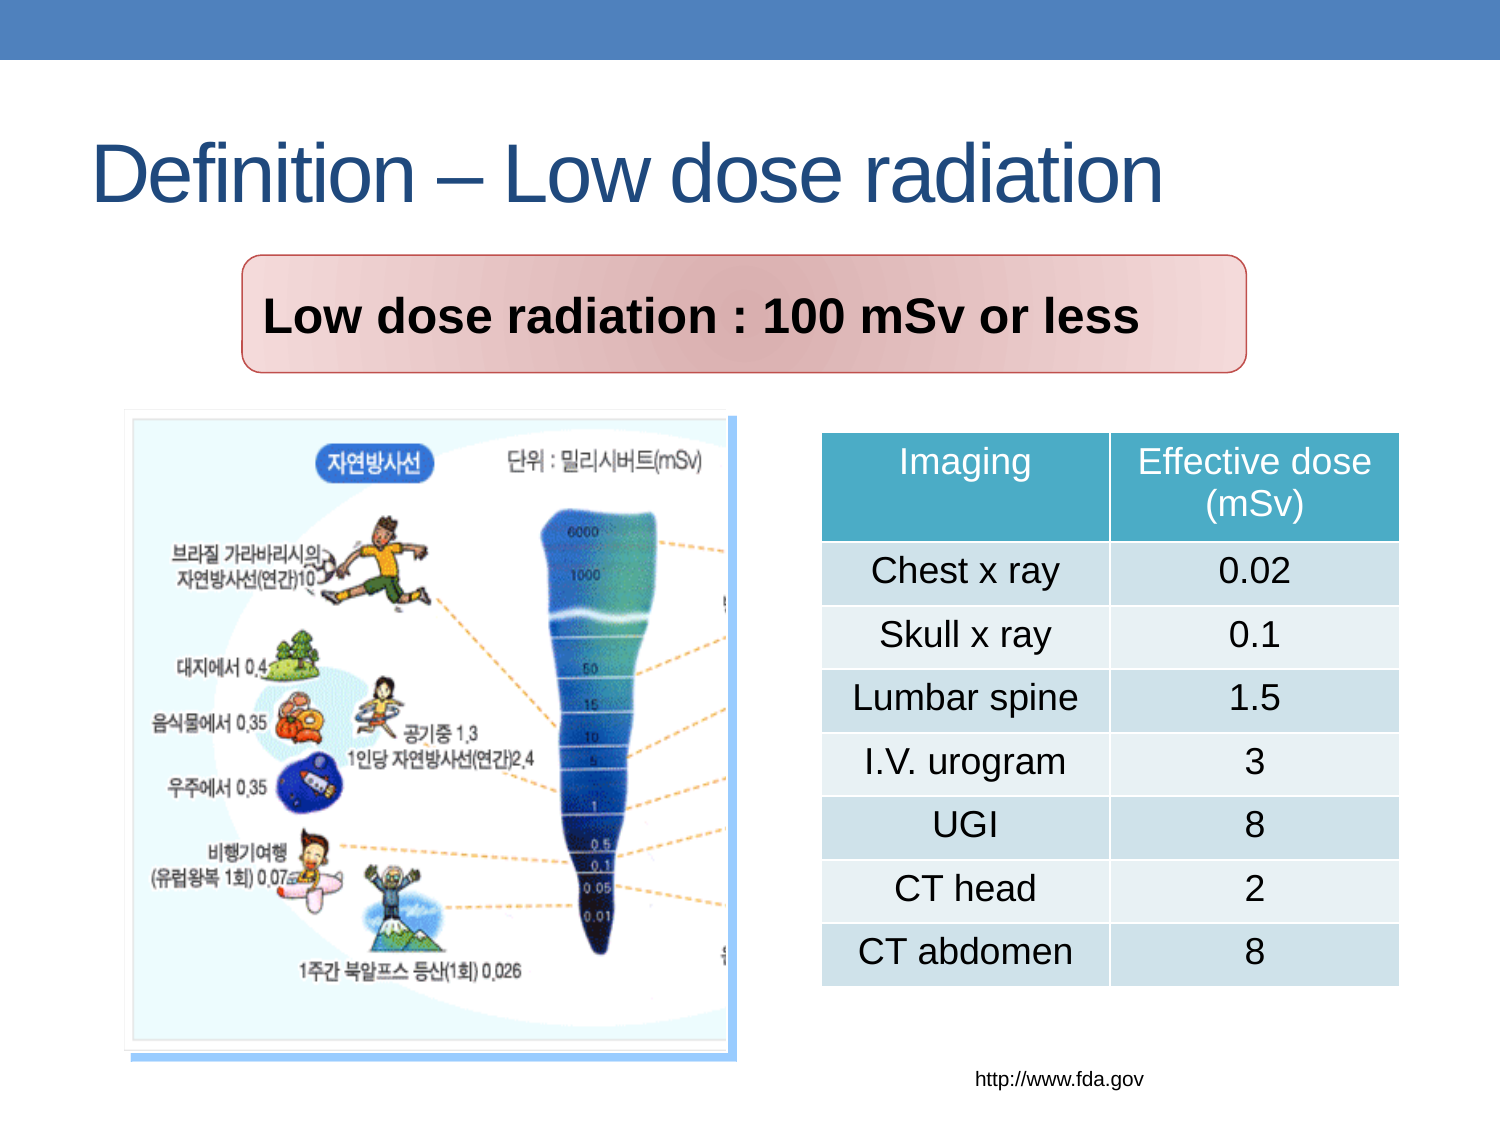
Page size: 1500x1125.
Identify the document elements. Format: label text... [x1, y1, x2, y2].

title Definition – Low dose radiation [75, 87, 1425, 250]
table_cell CT abdomen [822, 924, 1109, 986]
table_header Imaging [822, 433, 1109, 541]
text_box Low dose radiation : 100 mSv or less [241, 254, 1248, 374]
table_cell Lumbar spine [822, 670, 1109, 732]
text_box http://www.fda.gov [242, 1058, 1159, 1099]
table_cell I.V. urogram [822, 734, 1109, 795]
picture [123, 408, 727, 1052]
table_cell UGI [822, 797, 1109, 859]
table_cell 8 [1111, 797, 1399, 859]
table_cell 2 [1111, 861, 1399, 922]
table_cell 3 [1111, 734, 1399, 795]
table_cell CT head [822, 861, 1109, 922]
table_cell 0.1 [1111, 607, 1399, 668]
table_cell 0.02 [1111, 543, 1399, 605]
table_header Effective dose (mSv) [1111, 433, 1399, 541]
table_cell 1.5 [1111, 670, 1399, 732]
table_cell Chest x ray [822, 543, 1109, 605]
table_cell Skull x ray [822, 607, 1109, 668]
table_cell 8 [1111, 924, 1399, 986]
